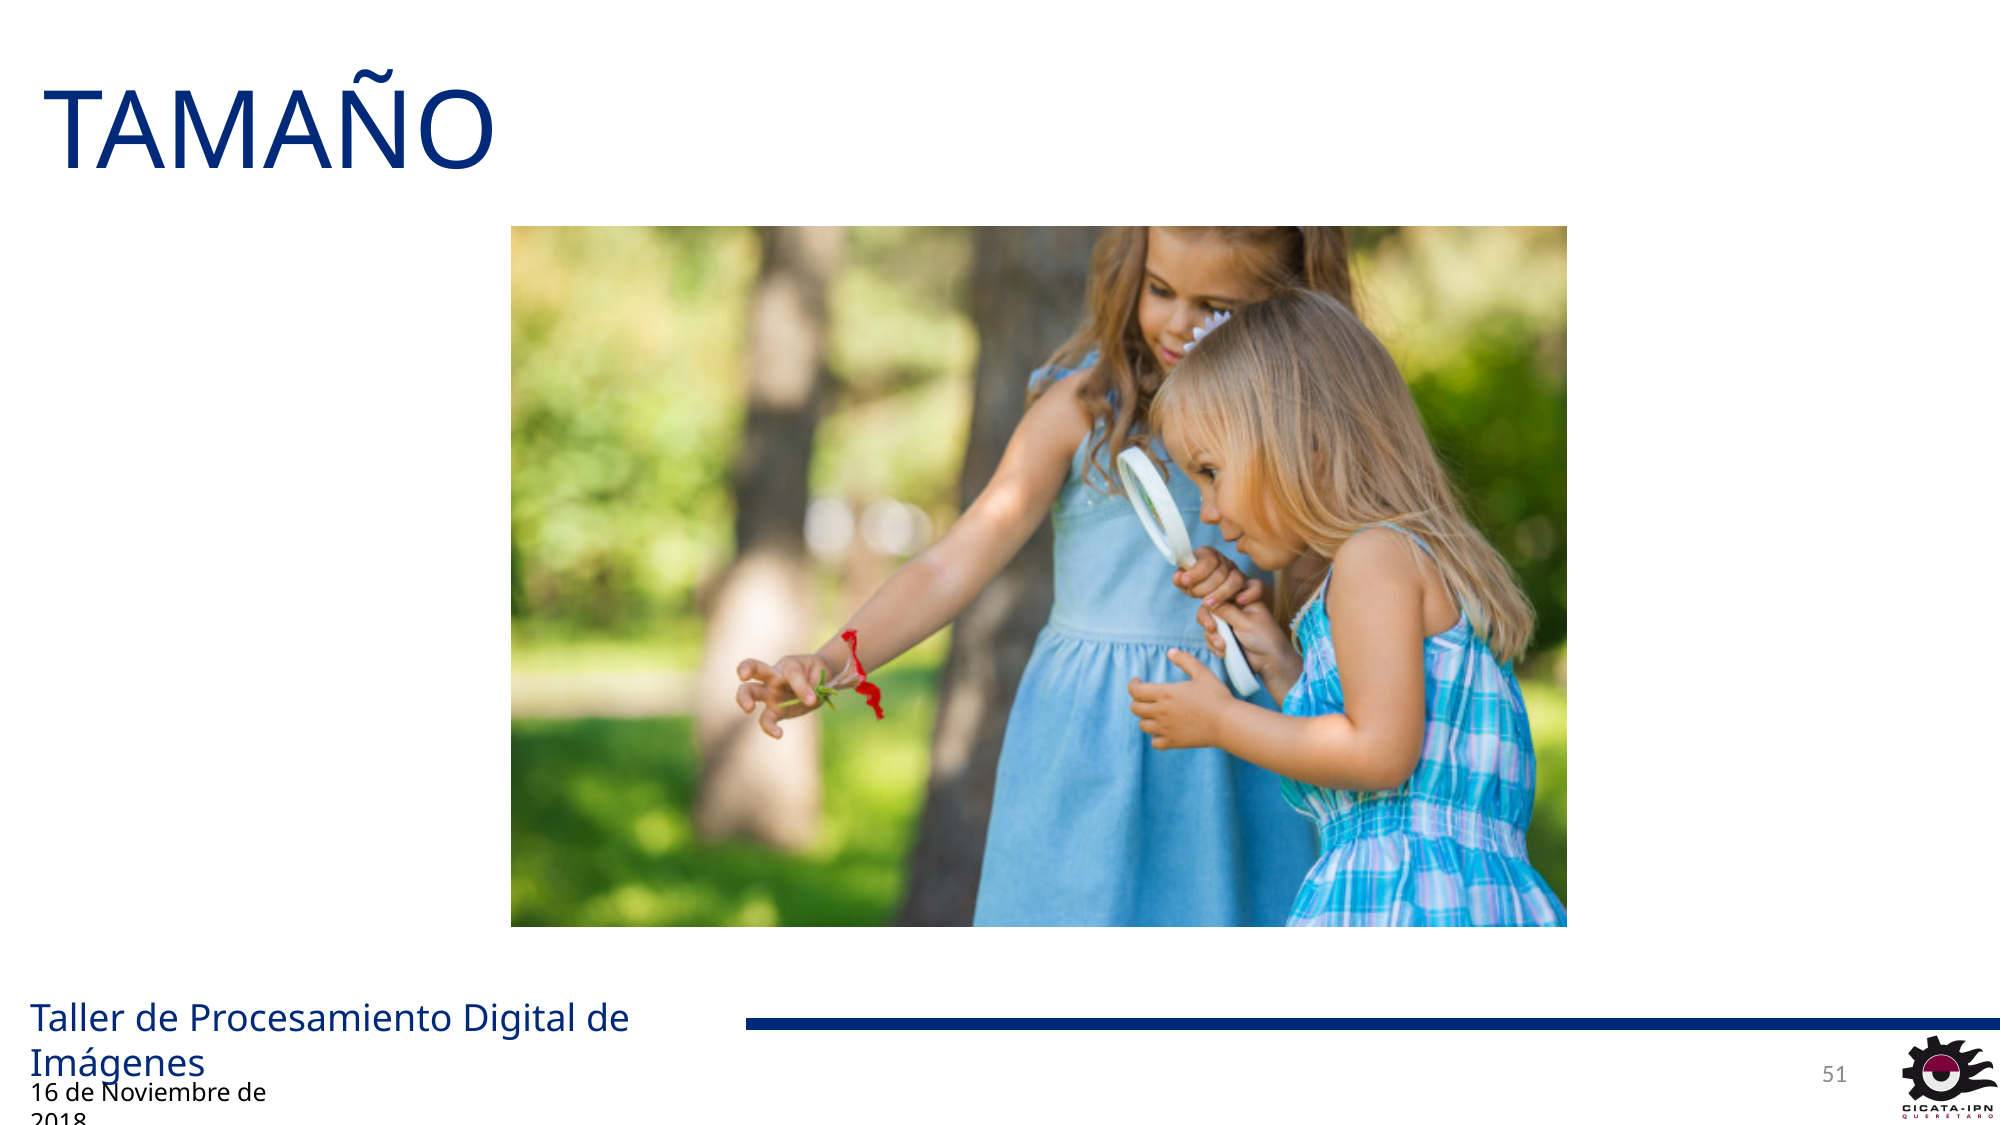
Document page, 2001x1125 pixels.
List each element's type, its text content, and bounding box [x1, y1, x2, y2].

picture [1901, 1034, 1999, 1120]
picture [511, 226, 1567, 928]
text_box 16 de Noviembre de 2018 [15, 1069, 342, 1125]
text_box Taller de Procesamiento Digital de Imágenes [15, 986, 802, 1092]
text_box TAMAÑO [28, 52, 669, 198]
slide_number 51 [1412, 1042, 1863, 1103]
